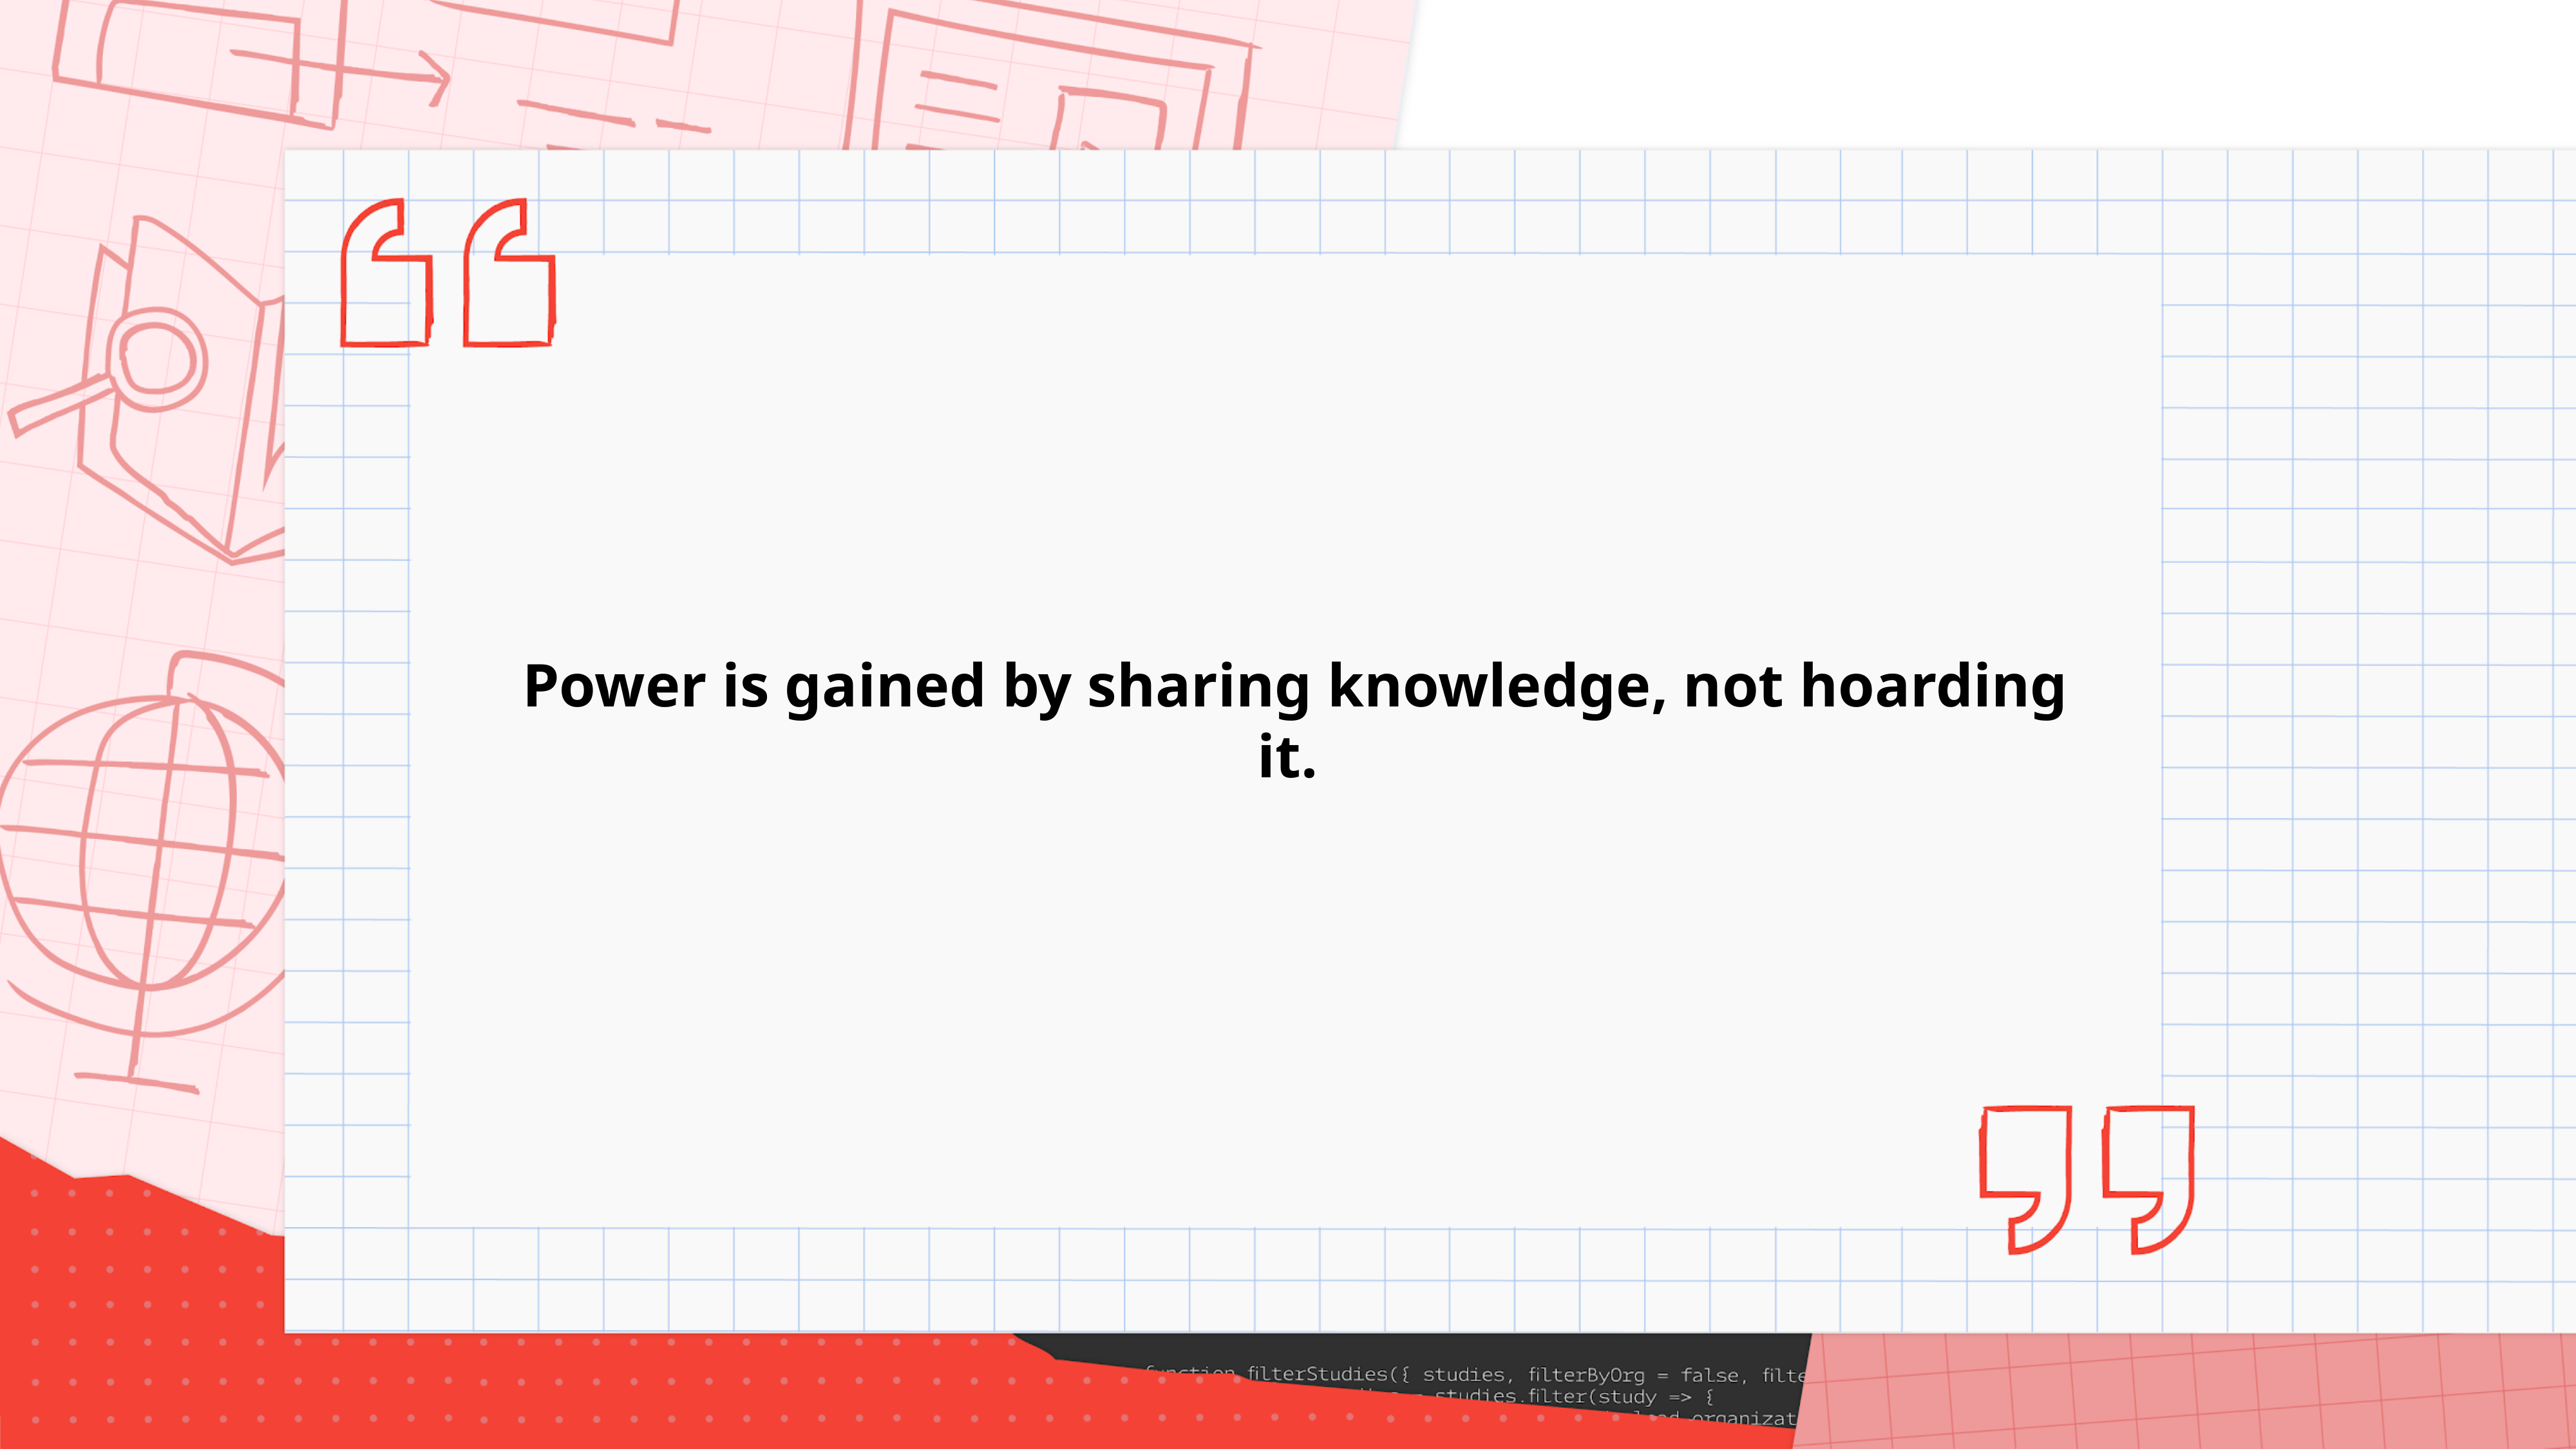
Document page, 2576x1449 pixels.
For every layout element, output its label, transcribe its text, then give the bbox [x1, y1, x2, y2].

list Power is gained by sharing knowledge, not hoarding it. [482, 638, 2094, 1449]
picture [0, 0, 2576, 1449]
